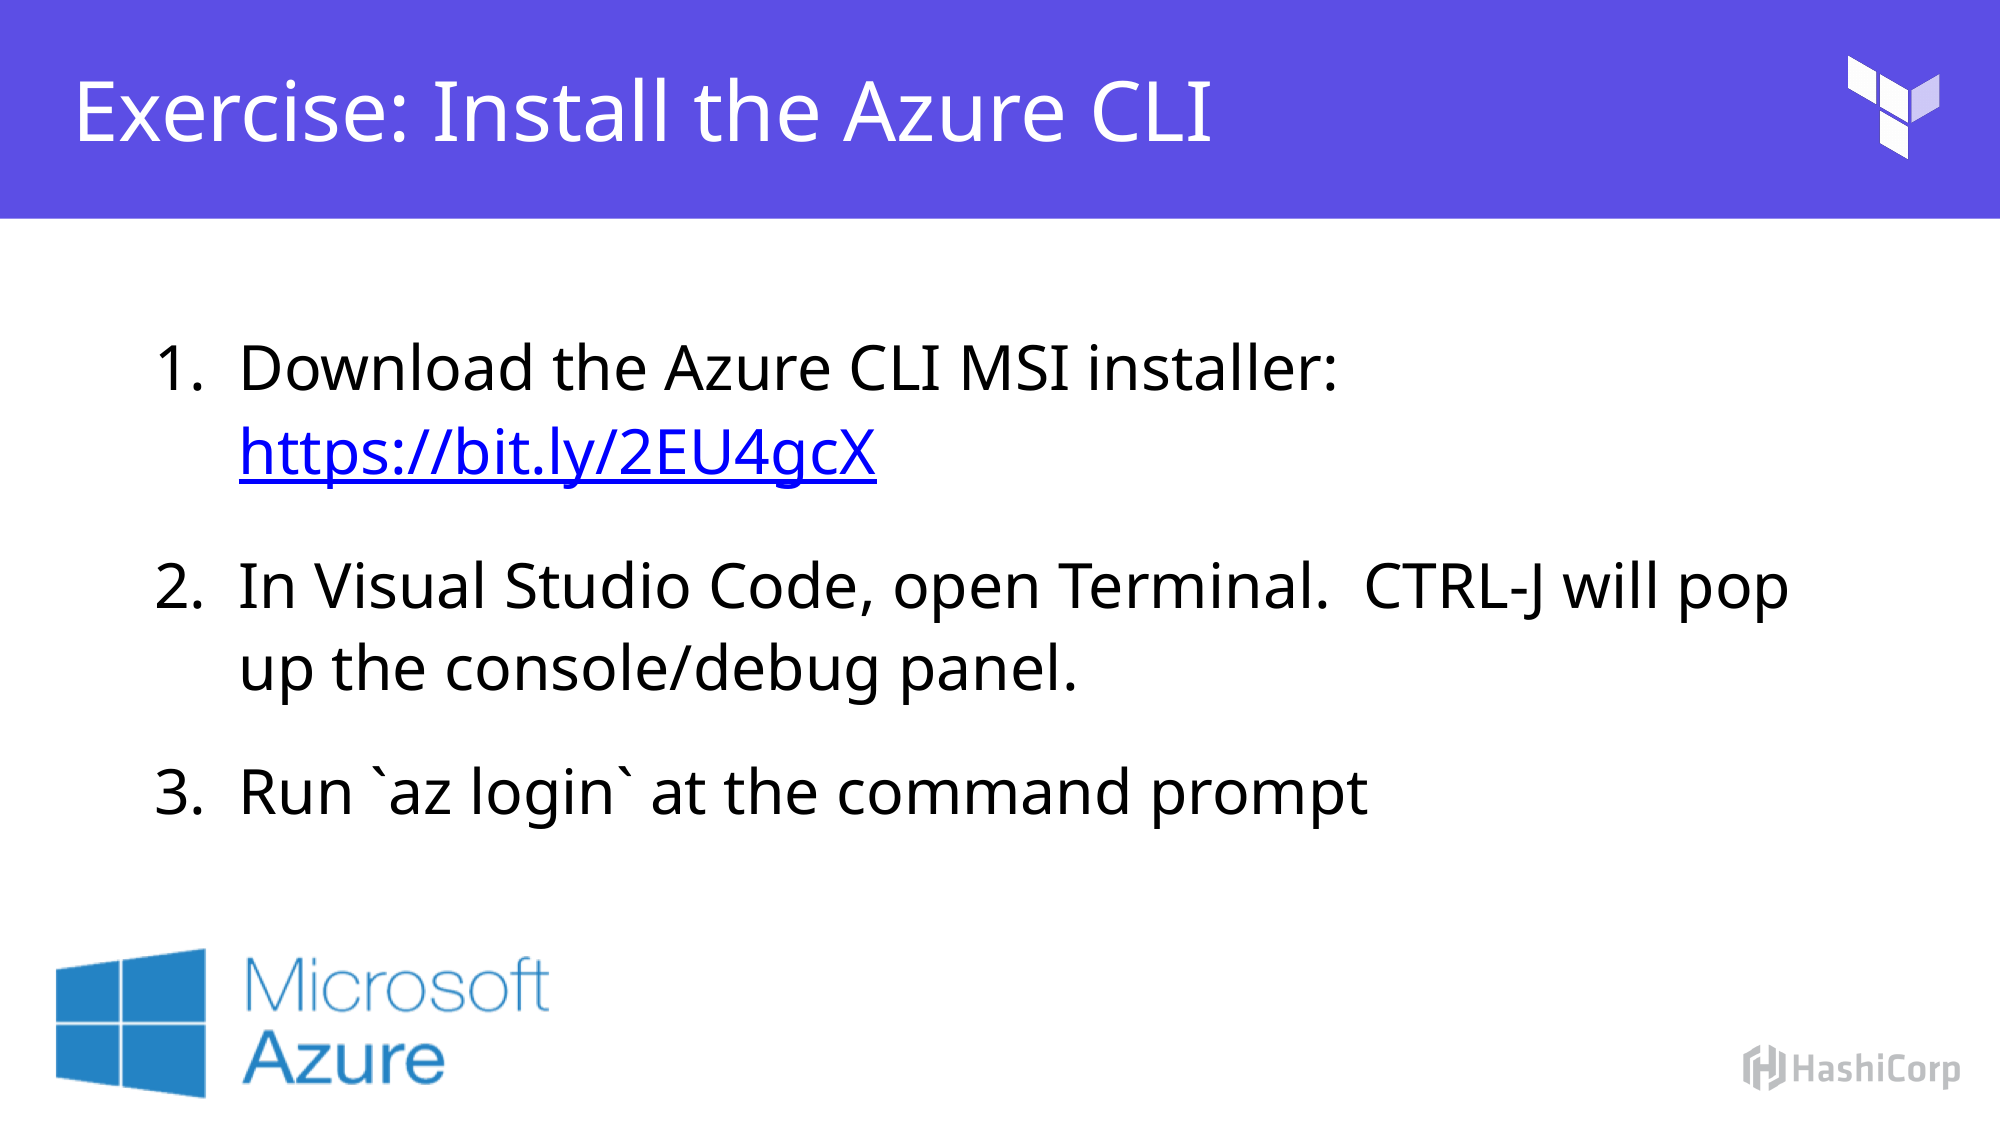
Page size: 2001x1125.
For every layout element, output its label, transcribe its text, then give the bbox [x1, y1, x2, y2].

list Download the Azure CLI MSI installer: https://bit.ly/2EU4gcX In Visual Studio Code, open Terminal. CTRL-J will pop up the console/debug panel. Run `az login` at the command prompt [145, 311, 1855, 938]
picture [1848, 55, 1940, 161]
title Exercise: Install the Azure CLI [63, 29, 1796, 187]
picture [0, 922, 606, 1125]
